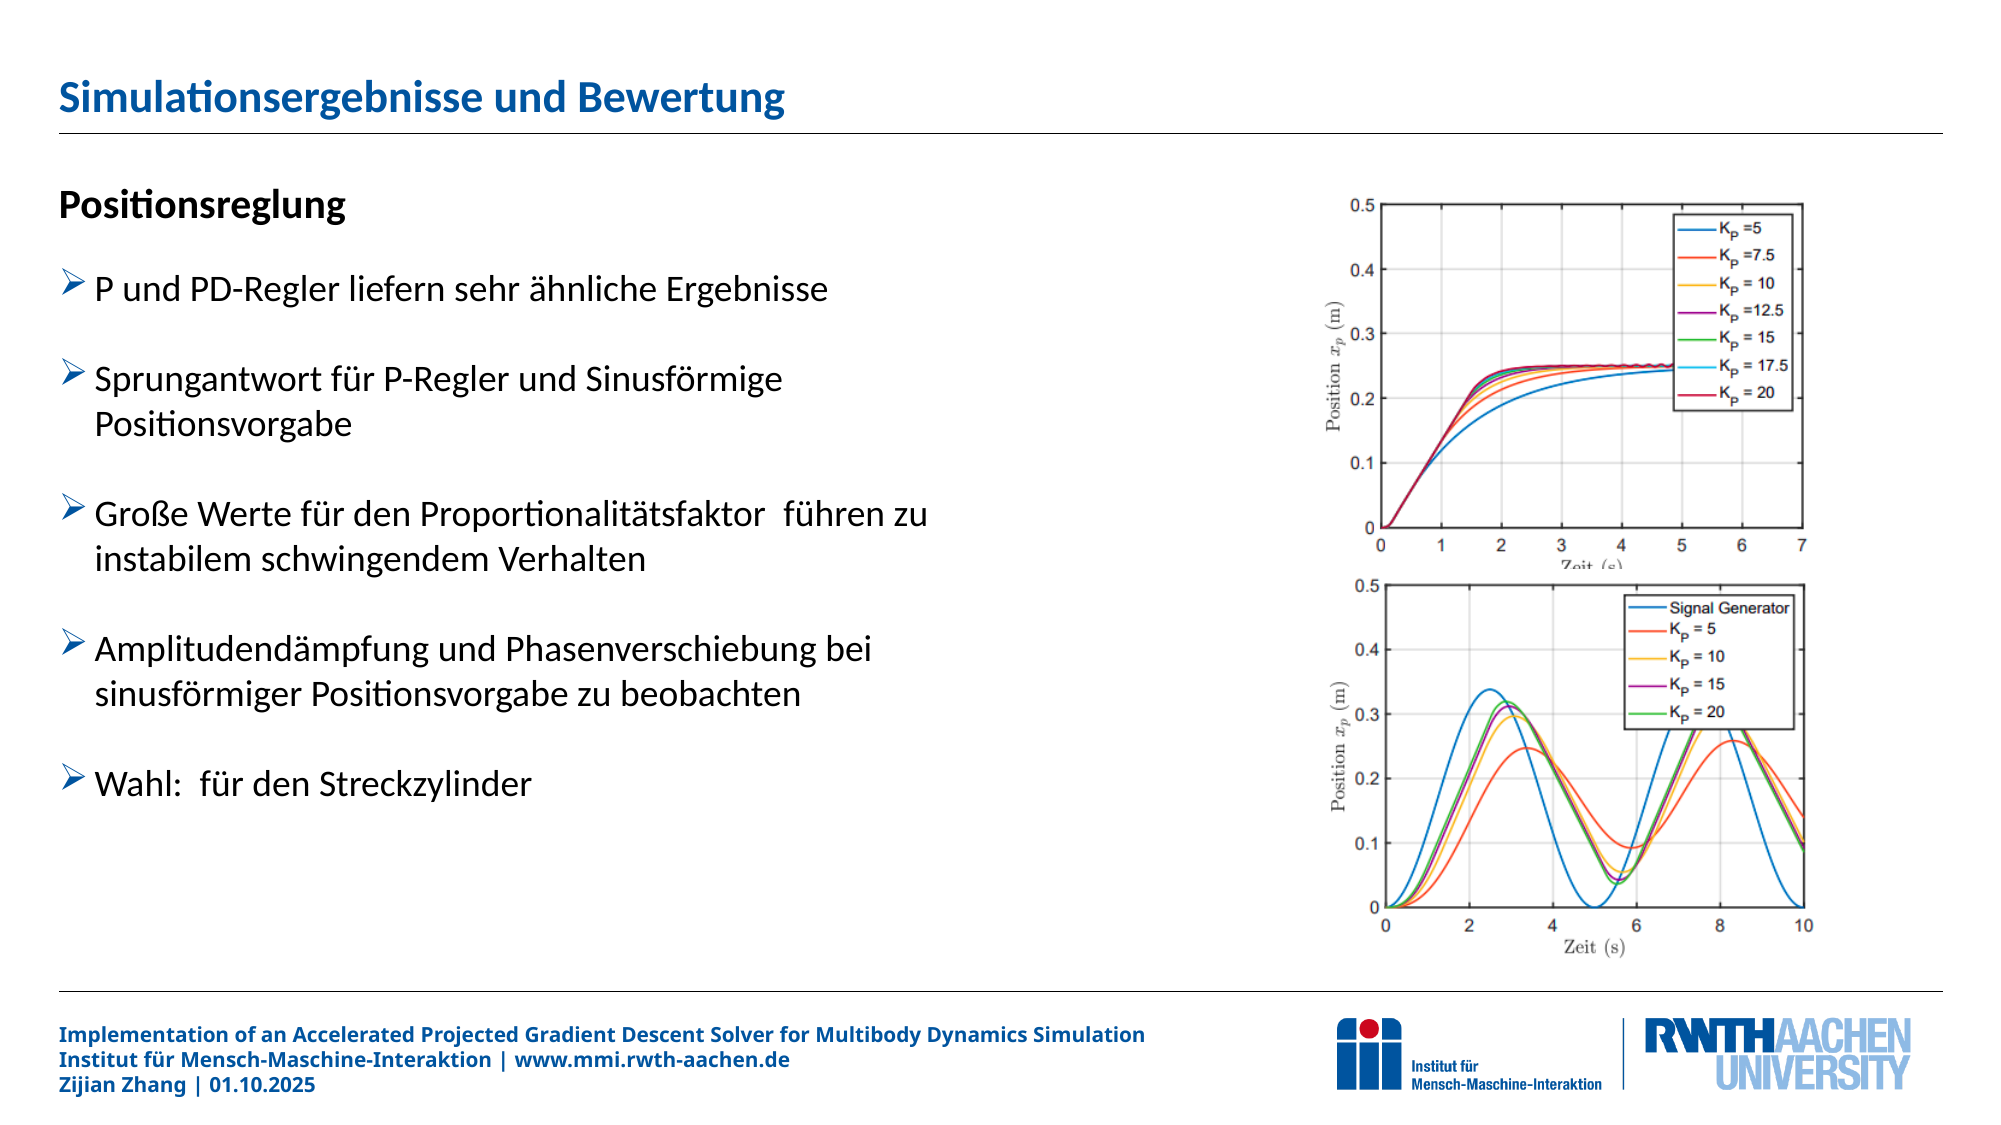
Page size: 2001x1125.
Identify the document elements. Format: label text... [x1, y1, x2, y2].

list Positionsreglung [59, 177, 749, 237]
picture [1318, 998, 1927, 1110]
title Simulationsergebnisse und Bewertung [59, 33, 1943, 123]
picture [1293, 177, 1821, 963]
